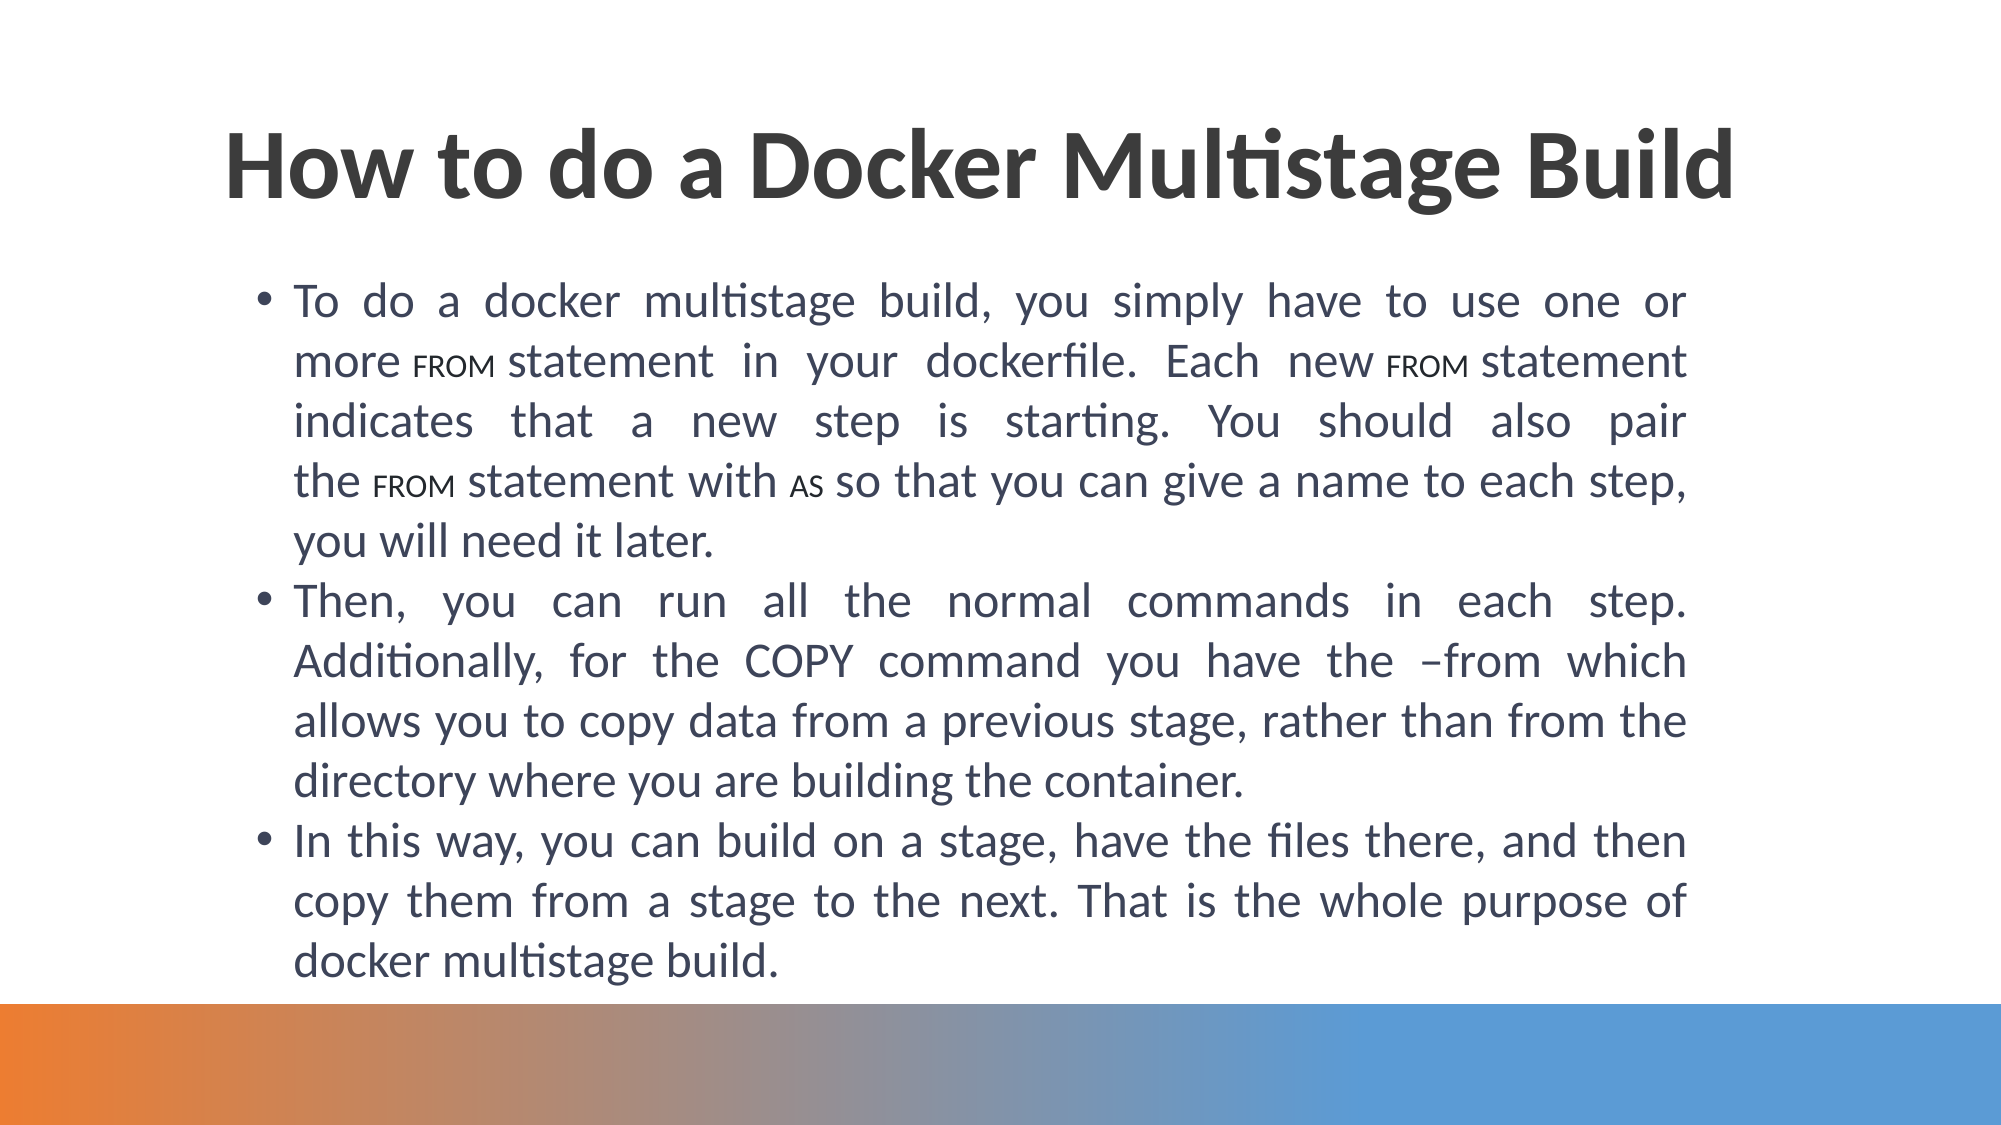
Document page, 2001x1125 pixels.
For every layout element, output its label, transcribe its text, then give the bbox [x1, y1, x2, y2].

list How to do a Docker Multistage Build [209, 104, 1839, 205]
list To do a docker multistage build, you simply have to use one or more FROM statement in your dockerfile. Each new FROM statement indicates that a new step is starting. You should also pair the FROM statement with AS so that you can give a name to each step, you will need it later. Then, you can run all the normal commands in each step. Additionally, for the COPY command you have the –from which allows you to copy data from a previous stage, rather than from the directory where you are building the container. In this way, you can build on a stage, have the files there, and then copy them from a stage to the next. That is the whole purpose of docker multistage build. [240, 260, 1704, 996]
